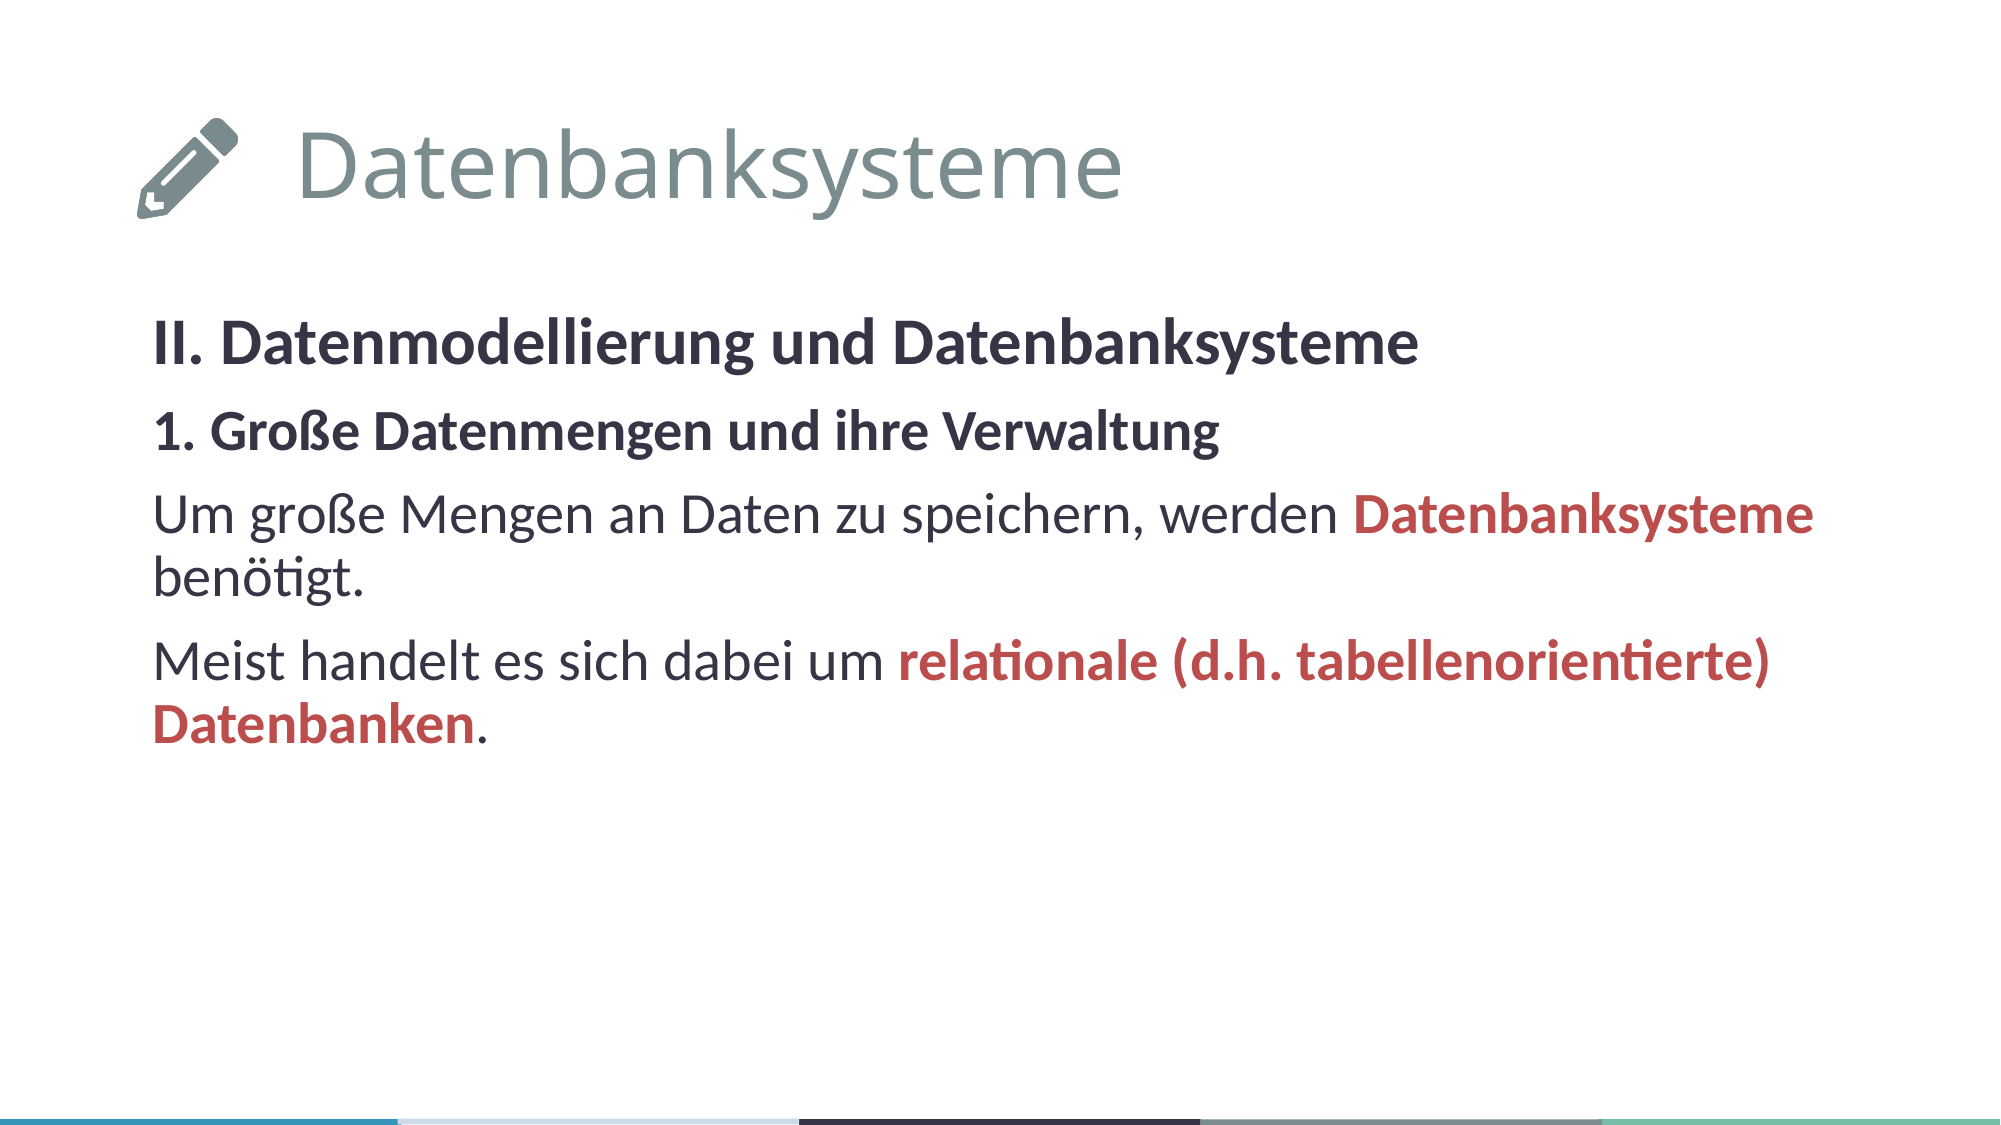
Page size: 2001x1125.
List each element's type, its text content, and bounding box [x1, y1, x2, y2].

title Datenbanksysteme [280, 59, 1863, 278]
picture [137, 118, 238, 219]
list II. Datenmodellierung und Datenbanksysteme 1. Große Datenmengen und ihre Verwaltung Um große Mengen an Daten zu speichern, werden Datenbanksysteme benötigt. Meist handelt es sich dabei um relationale (d.h. tabellenorientierte) Datenbanken. [137, 299, 1863, 1014]
